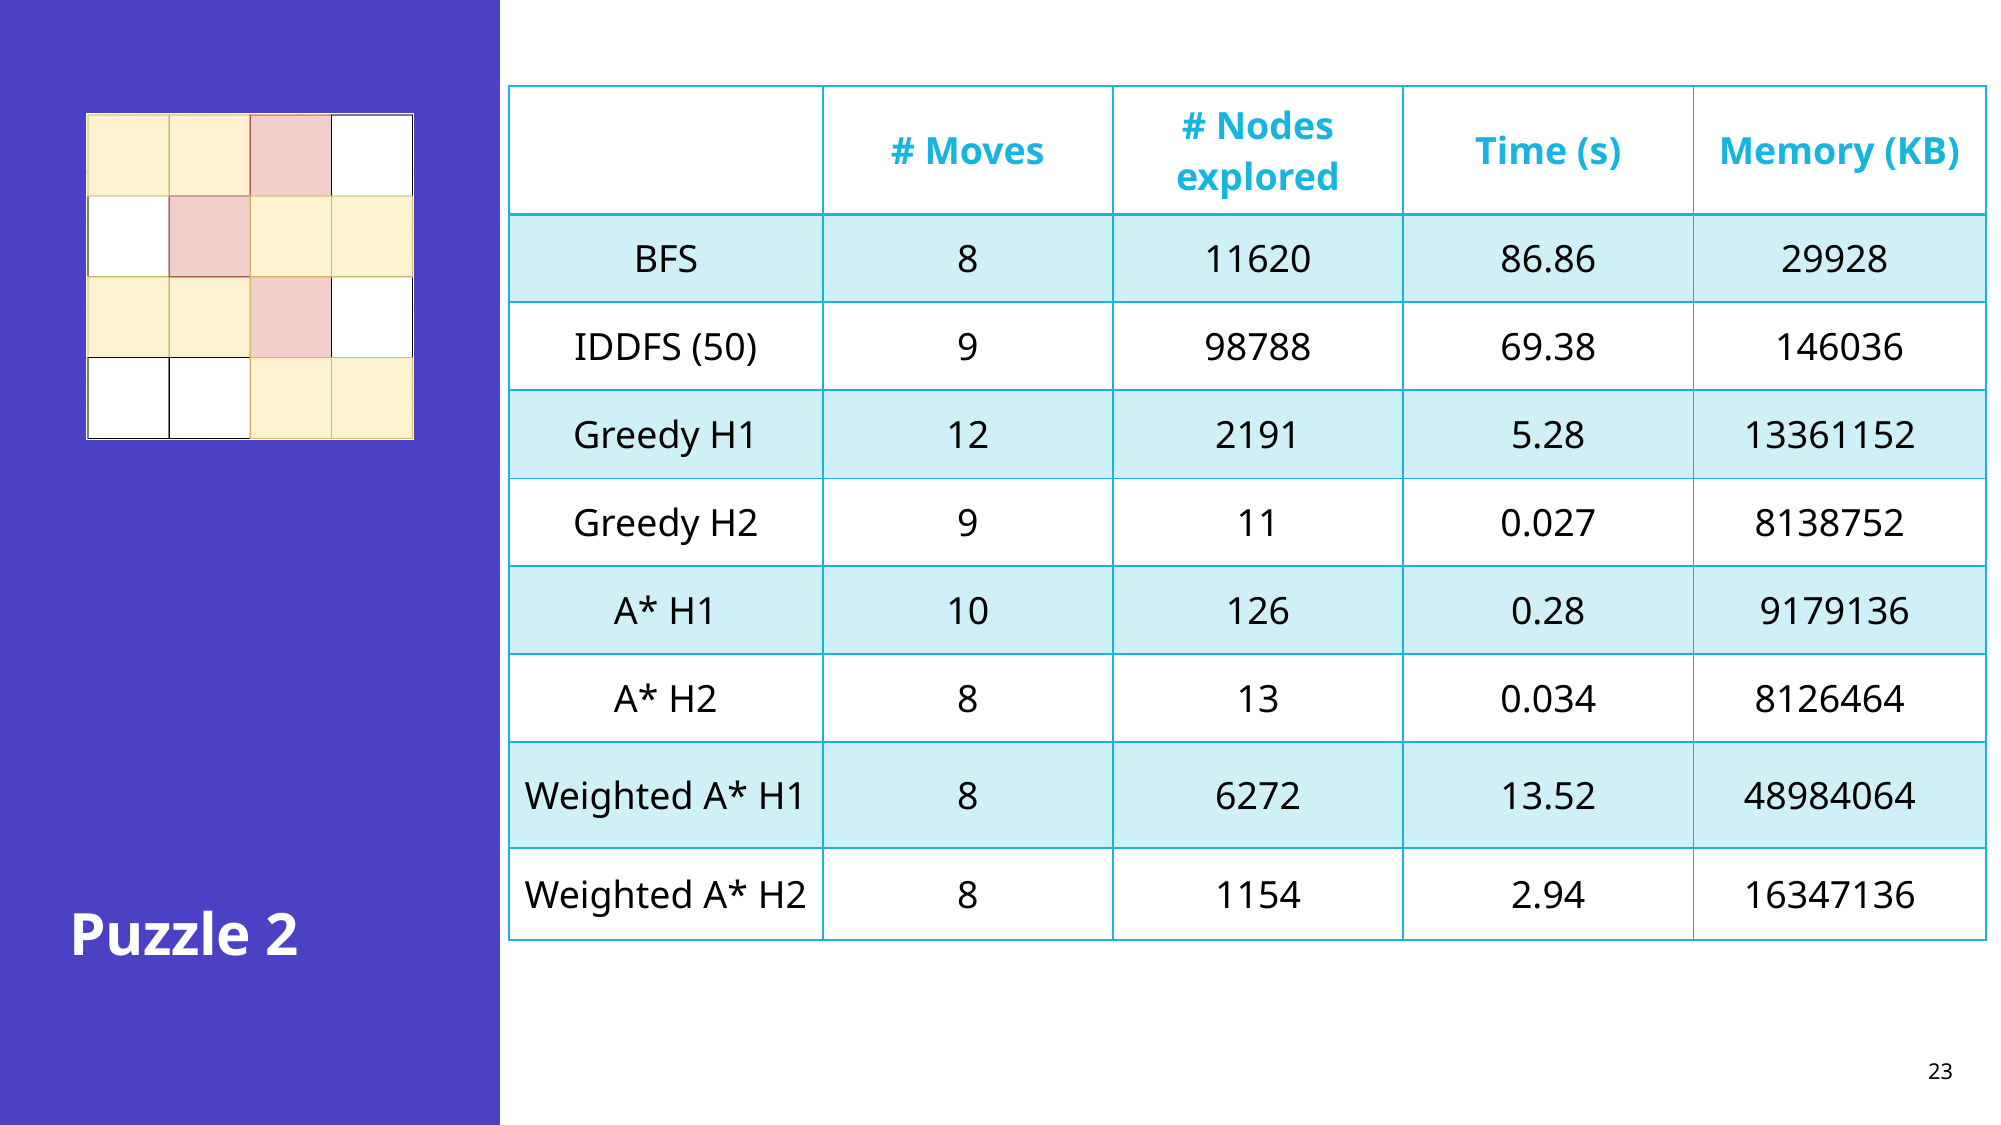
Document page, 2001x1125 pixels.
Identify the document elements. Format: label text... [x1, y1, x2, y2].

table_cell 9 [824, 303, 1112, 389]
table_header Memory (KB) [1694, 87, 1985, 213]
table_cell BFS [510, 216, 822, 301]
table_header # Moves [824, 87, 1112, 213]
table_cell 5.28 [1404, 391, 1693, 478]
table_cell 6272 [1114, 743, 1402, 847]
table_cell 0.034 [1404, 655, 1693, 741]
table_header # Nodes explored [1114, 87, 1402, 213]
table_cell Weighted A* H1 [510, 743, 822, 847]
table_cell A* H1 [510, 567, 822, 653]
table_cell 48984064 [1694, 743, 1985, 847]
table_cell 69.38 [1404, 303, 1693, 389]
table_header Time (s) [1404, 87, 1693, 213]
table_cell 12 [824, 391, 1112, 478]
table_cell 10 [824, 567, 1112, 653]
table_cell 11620 [1114, 216, 1402, 301]
table_cell Greedy H2 [510, 479, 822, 565]
table_cell 9 [824, 479, 1112, 565]
table_cell IDDFS (50) [510, 303, 822, 389]
table_cell 8138752 [1694, 479, 1985, 565]
table_cell 8126464 [1694, 655, 1985, 741]
table_cell 11 [1114, 479, 1402, 565]
table_cell 0.28 [1404, 567, 1693, 653]
table_cell 13.52 [1404, 743, 1693, 847]
table_cell 98788 [1114, 303, 1402, 389]
table_cell 13361152 [1694, 391, 1985, 478]
table_cell 146036 [1694, 303, 1985, 389]
table_cell 8 [824, 849, 1112, 939]
table_cell 8 [824, 655, 1112, 741]
slide_number 23 [1864, 1042, 1968, 1103]
table_cell 8 [824, 743, 1112, 847]
table_cell 9179136 [1694, 567, 1985, 653]
table_cell 1154 [1114, 849, 1402, 939]
picture [86, 113, 414, 441]
table_cell 8 [824, 216, 1112, 301]
table_cell A* H2 [510, 655, 822, 741]
table_cell 13 [1114, 655, 1402, 741]
title Puzzle 2 [54, 163, 446, 975]
table_header [510, 87, 822, 213]
table_cell 16347136 [1694, 849, 1985, 939]
table_cell 2191 [1114, 391, 1402, 478]
table_cell 29928 [1694, 216, 1985, 301]
table_cell 0.027 [1404, 479, 1693, 565]
table_cell 86.86 [1404, 216, 1693, 301]
table_cell 126 [1114, 567, 1402, 653]
table_cell Weighted A* H2 [510, 849, 822, 939]
table_cell 2.94 [1404, 849, 1693, 939]
table_cell Greedy H1 [510, 391, 822, 478]
